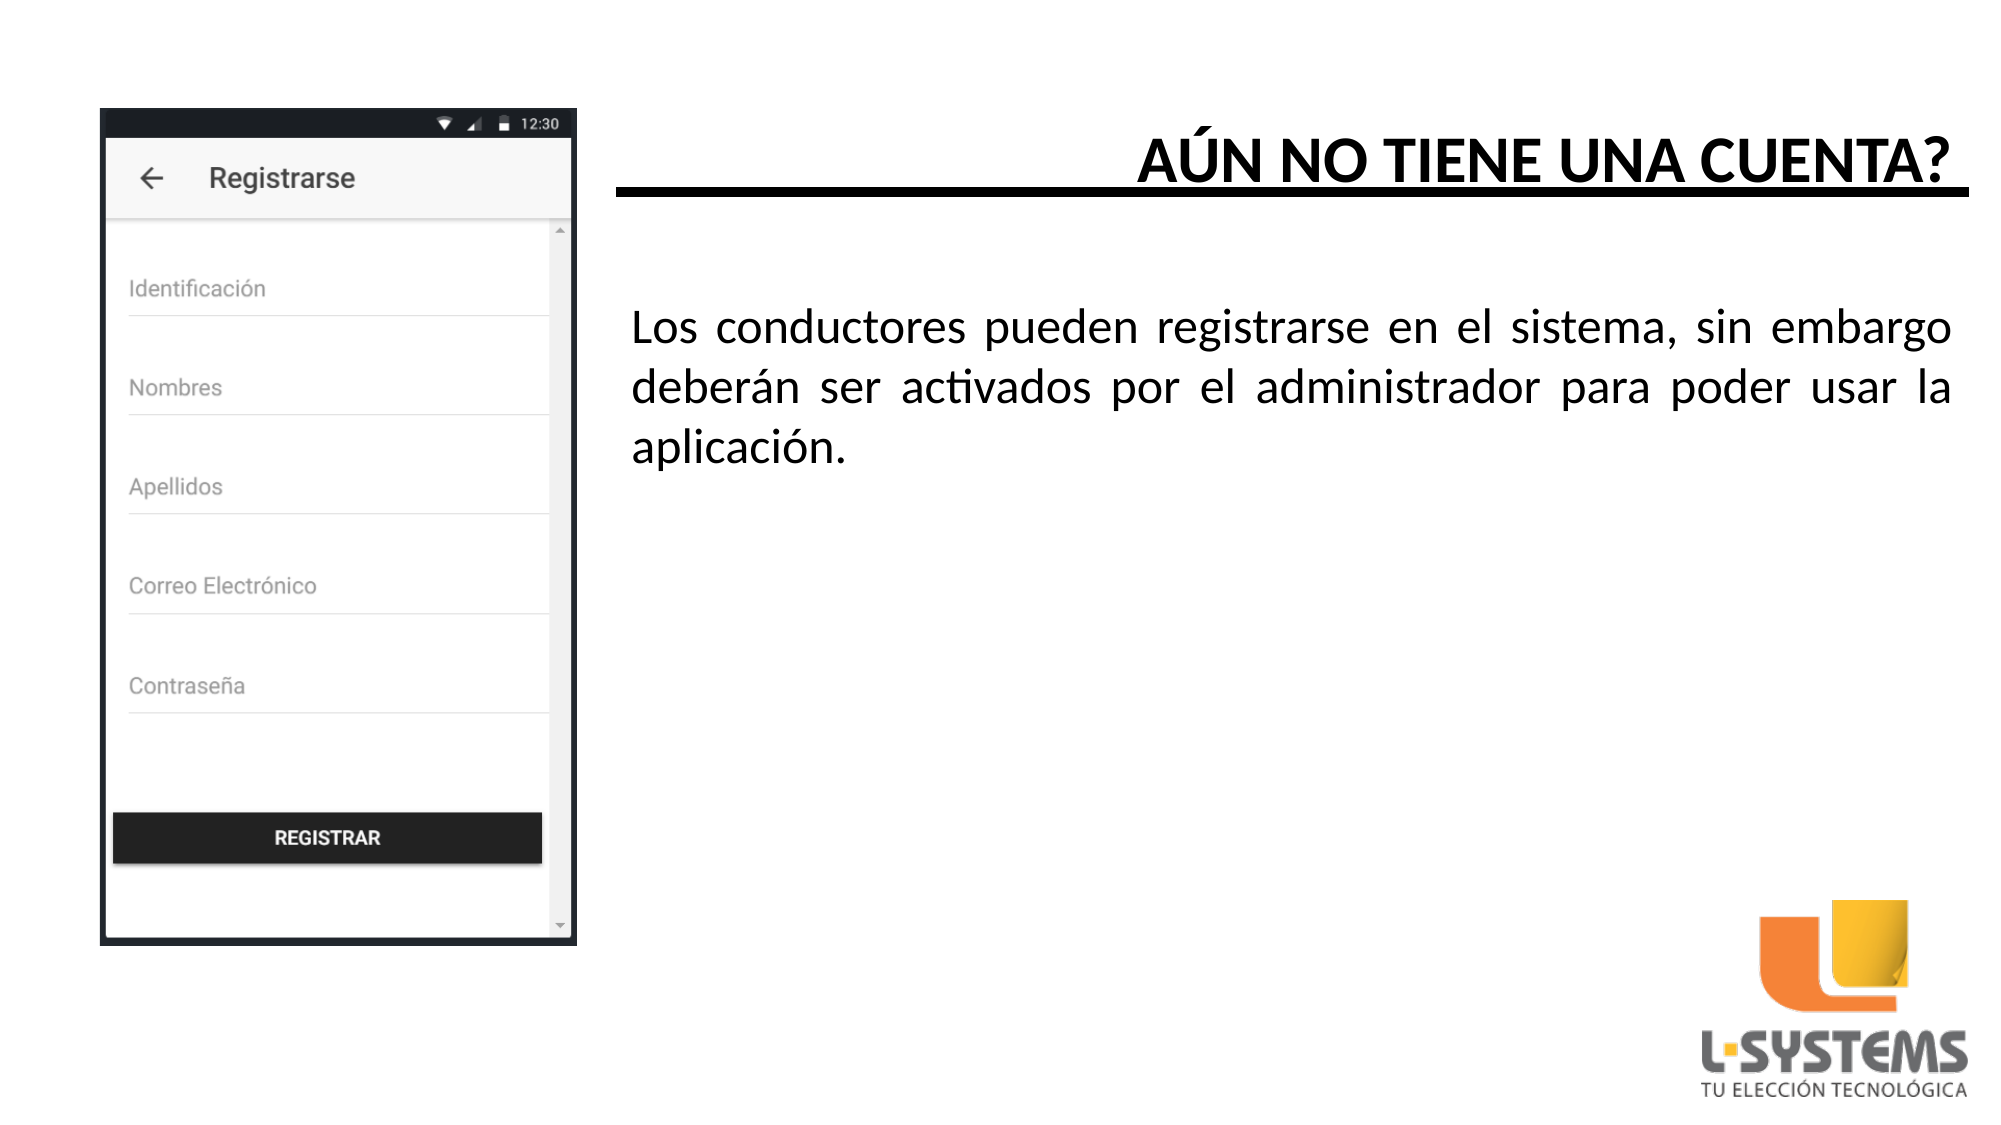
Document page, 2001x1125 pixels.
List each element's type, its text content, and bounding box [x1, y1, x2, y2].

text_box AÚN NO TIENE UNA CUENTA? [616, 108, 1968, 187]
text_box AÚN NO TIENE UNA CUENTA? [616, 197, 1968, 203]
picture [1701, 900, 1968, 1097]
picture [99, 108, 577, 946]
text_box Los conductores pueden registrarse en el sistema, sin embargo deberán ser activados por el administrador para poder usar la aplicación. [616, 286, 1968, 482]
text_box [616, 187, 1969, 197]
